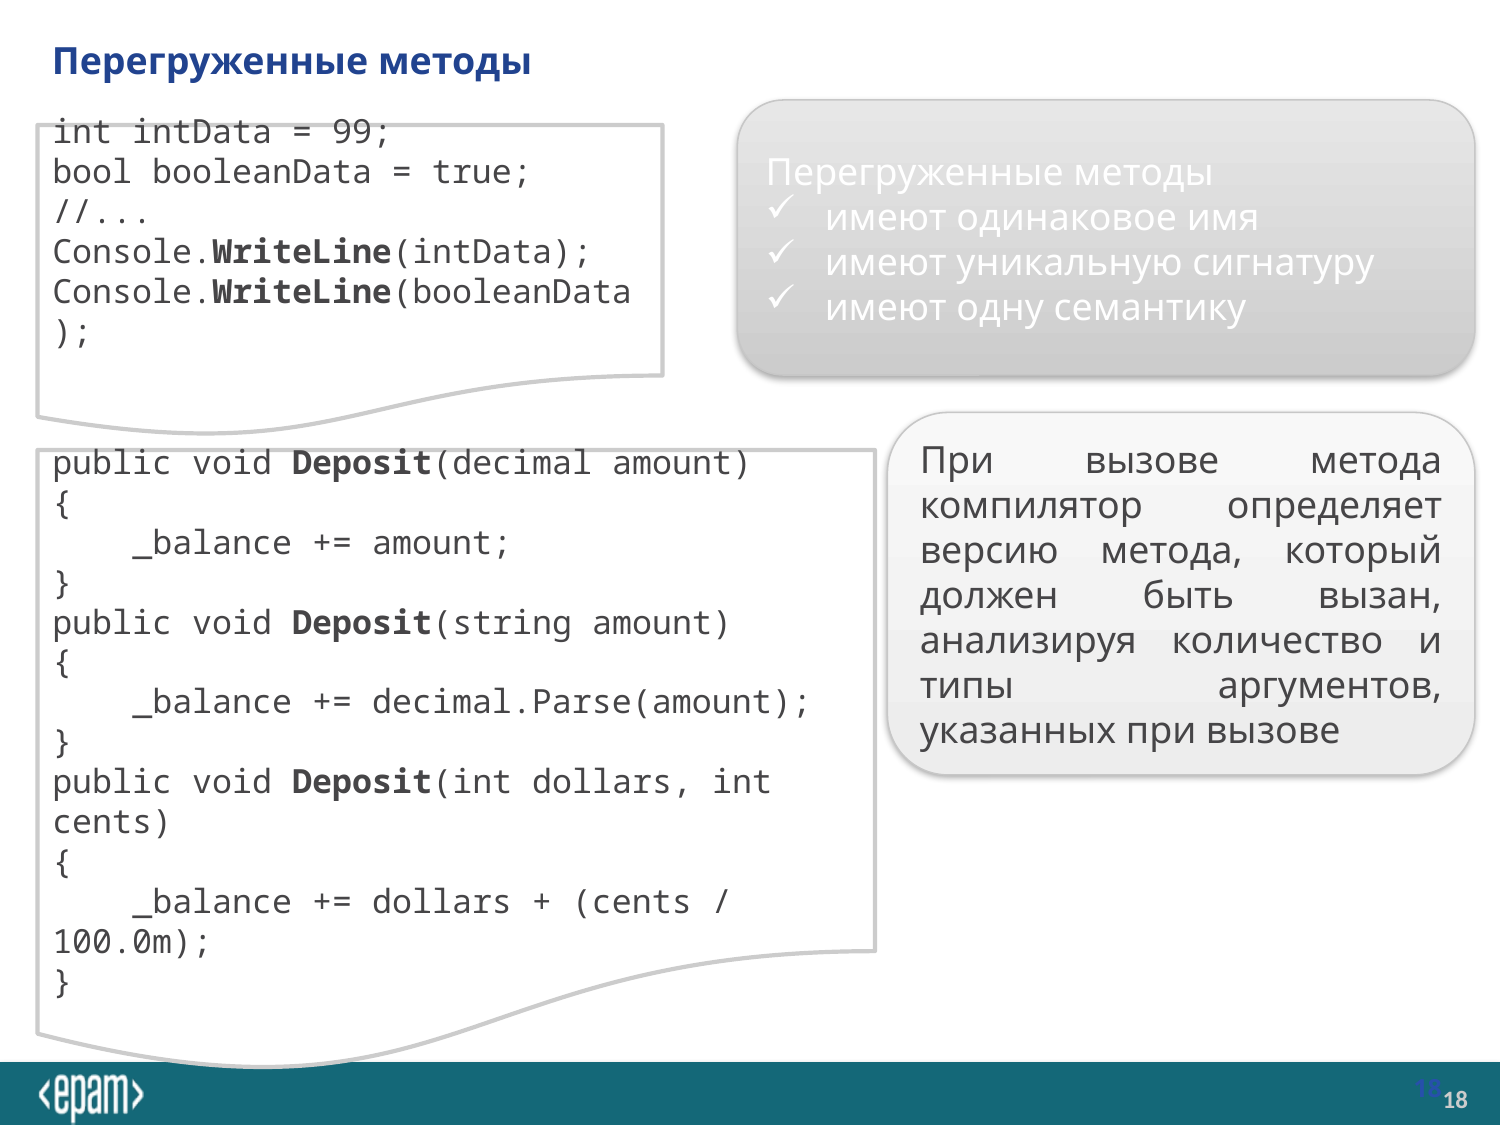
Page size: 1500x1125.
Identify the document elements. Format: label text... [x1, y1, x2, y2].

text_box public void Deposit(decimal amount) { _balance += amount; } public void Deposit(string amount) { _balance += decimal.Parse(amount); } public void Deposit(int dollars, int cents) { _balance += dollars + (cents / 100.0m); } [35, 447, 878, 1070]
text_box int intData = 99; bool booleanData = true; //... Console.WriteLine(intData); Console.WriteLine(booleanData); [35, 122, 665, 436]
title Перегруженные методы [37, 29, 1469, 90]
text_box Перегруженные методы имеют одинаковое имя имеют уникальную сигнатуру имеют одну семантику [736, 99, 1476, 376]
picture [38, 1074, 144, 1125]
text_box При вызове метода компилятор определяет версию метода, который должен быть вызан, анализируя количество и типы аргументов, указанных при вызове [886, 411, 1476, 776]
